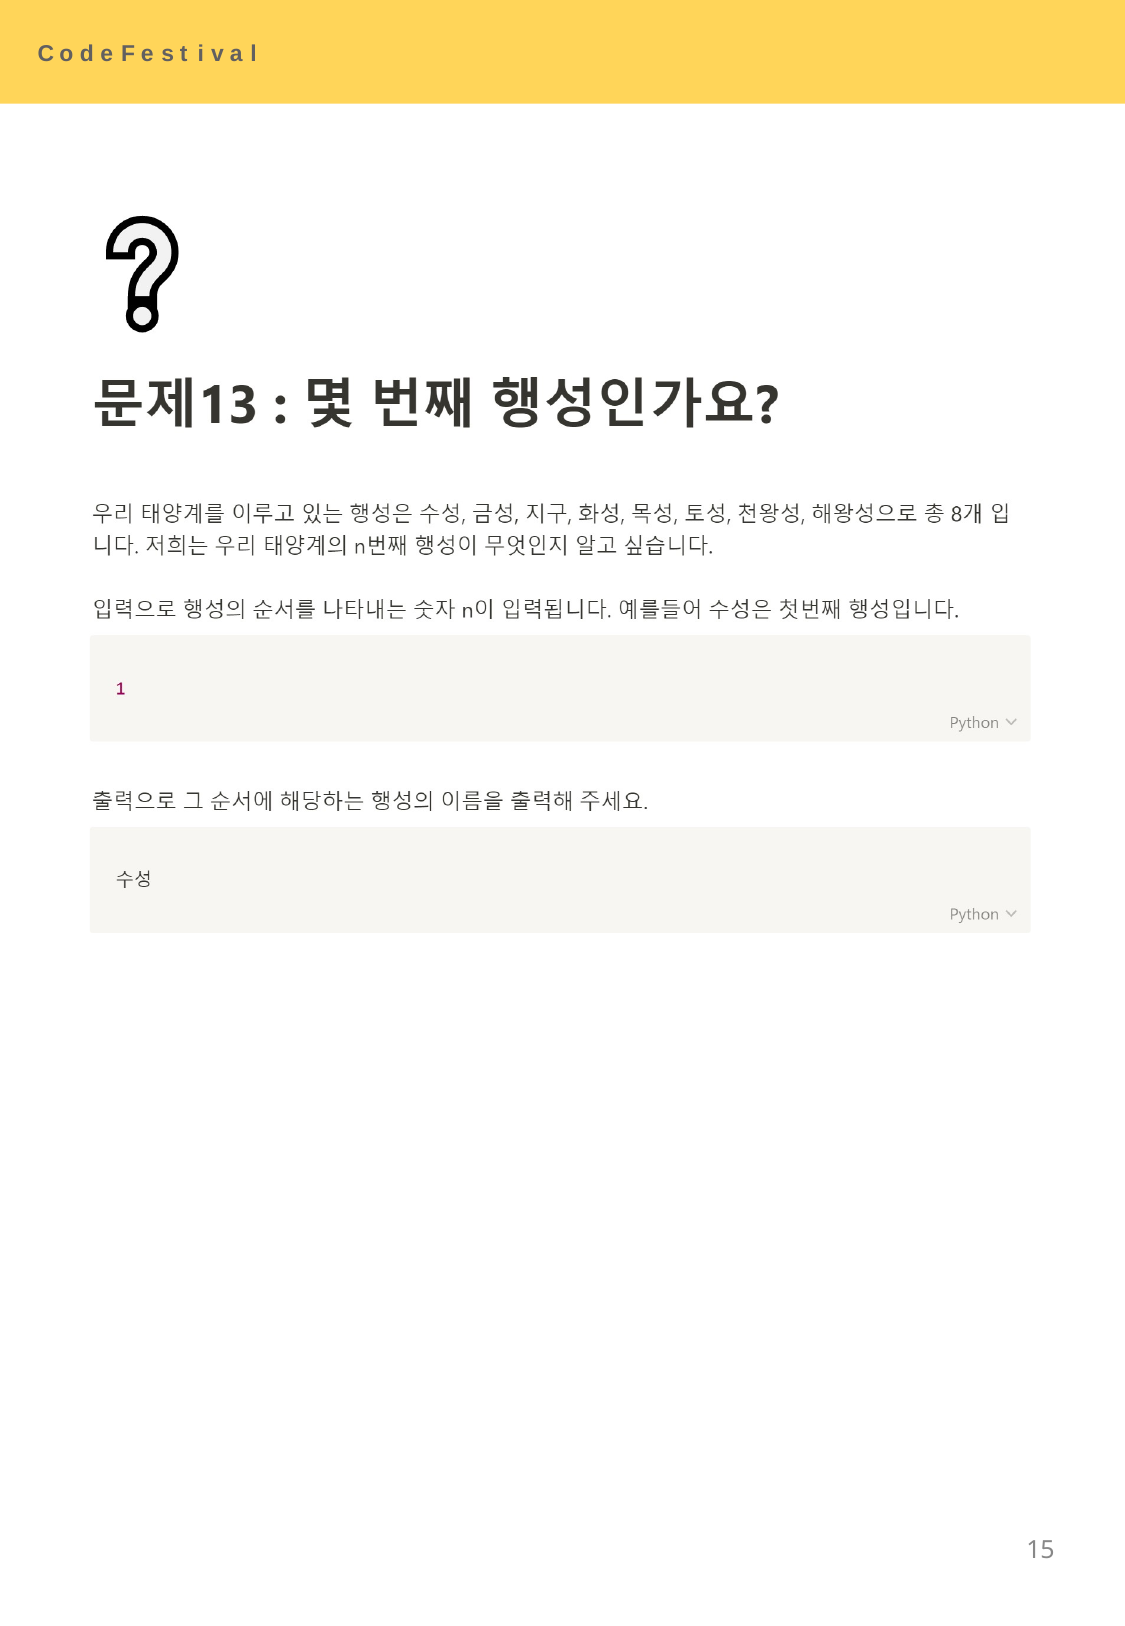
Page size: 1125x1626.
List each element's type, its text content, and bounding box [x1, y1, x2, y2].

slide_number 10 [1020, 1529, 1062, 1625]
text_box C o d e F e s t i v a l [35, 36, 264, 67]
text_box [89, 215, 1031, 933]
